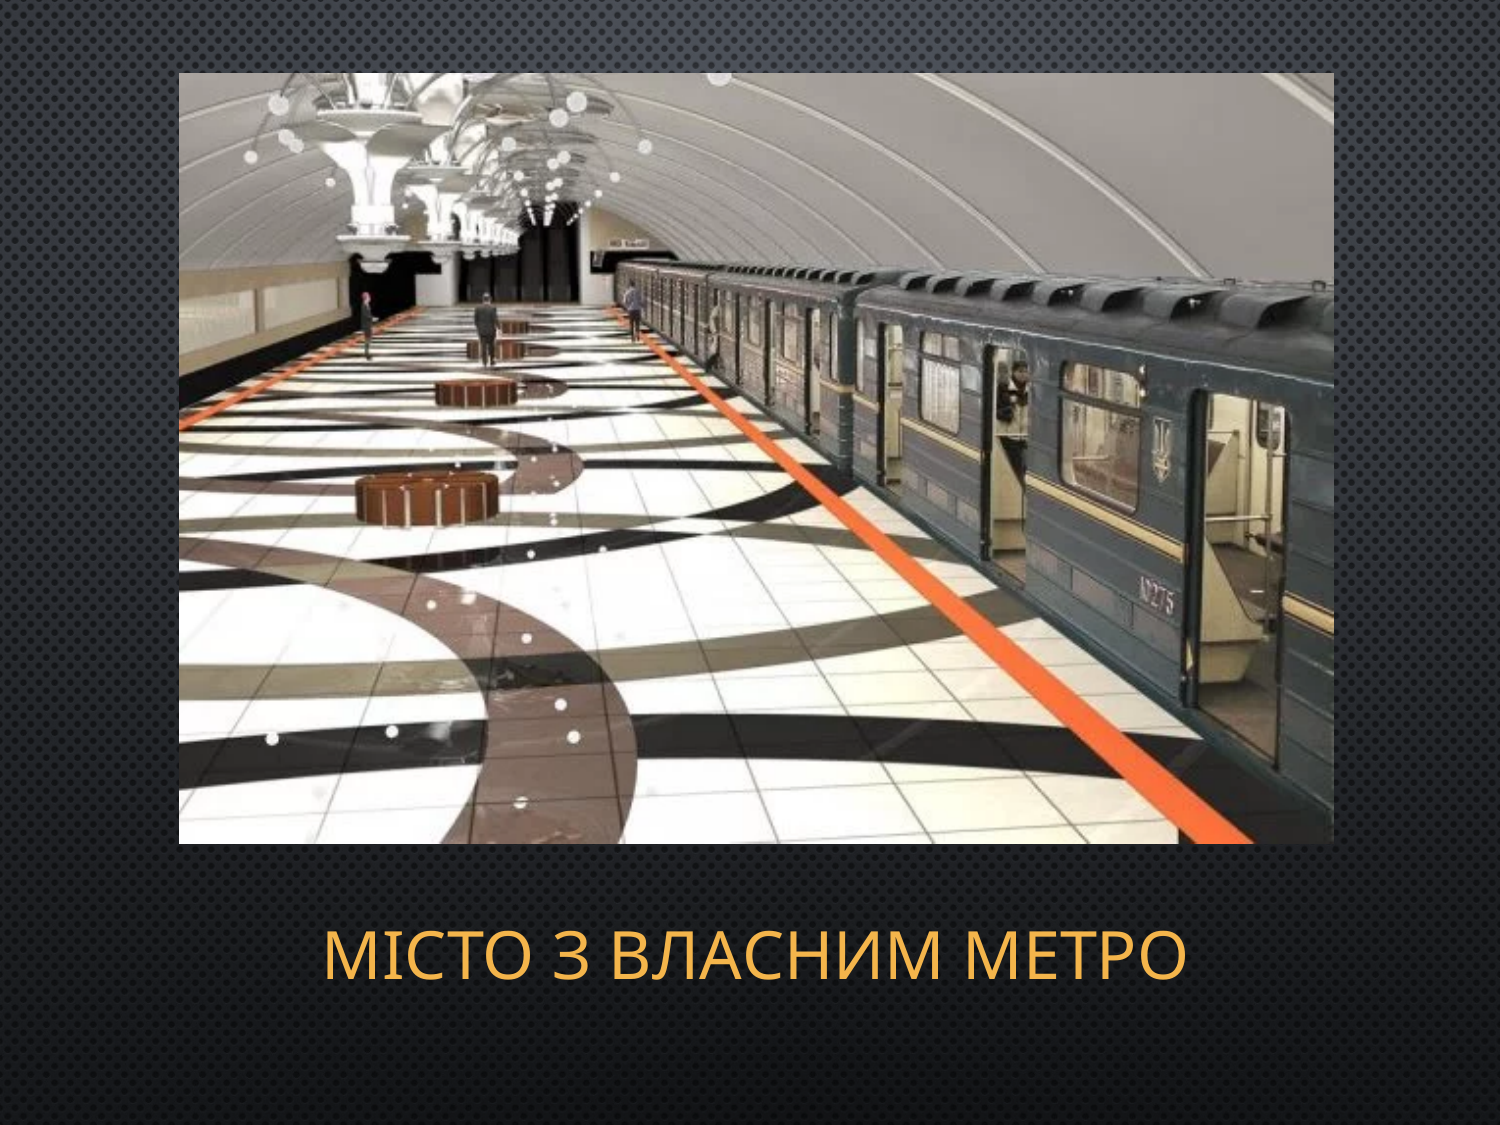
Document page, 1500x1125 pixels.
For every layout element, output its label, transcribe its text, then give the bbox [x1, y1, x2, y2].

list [179, 73, 1334, 844]
title Місто з власним метро [109, 843, 1404, 1062]
